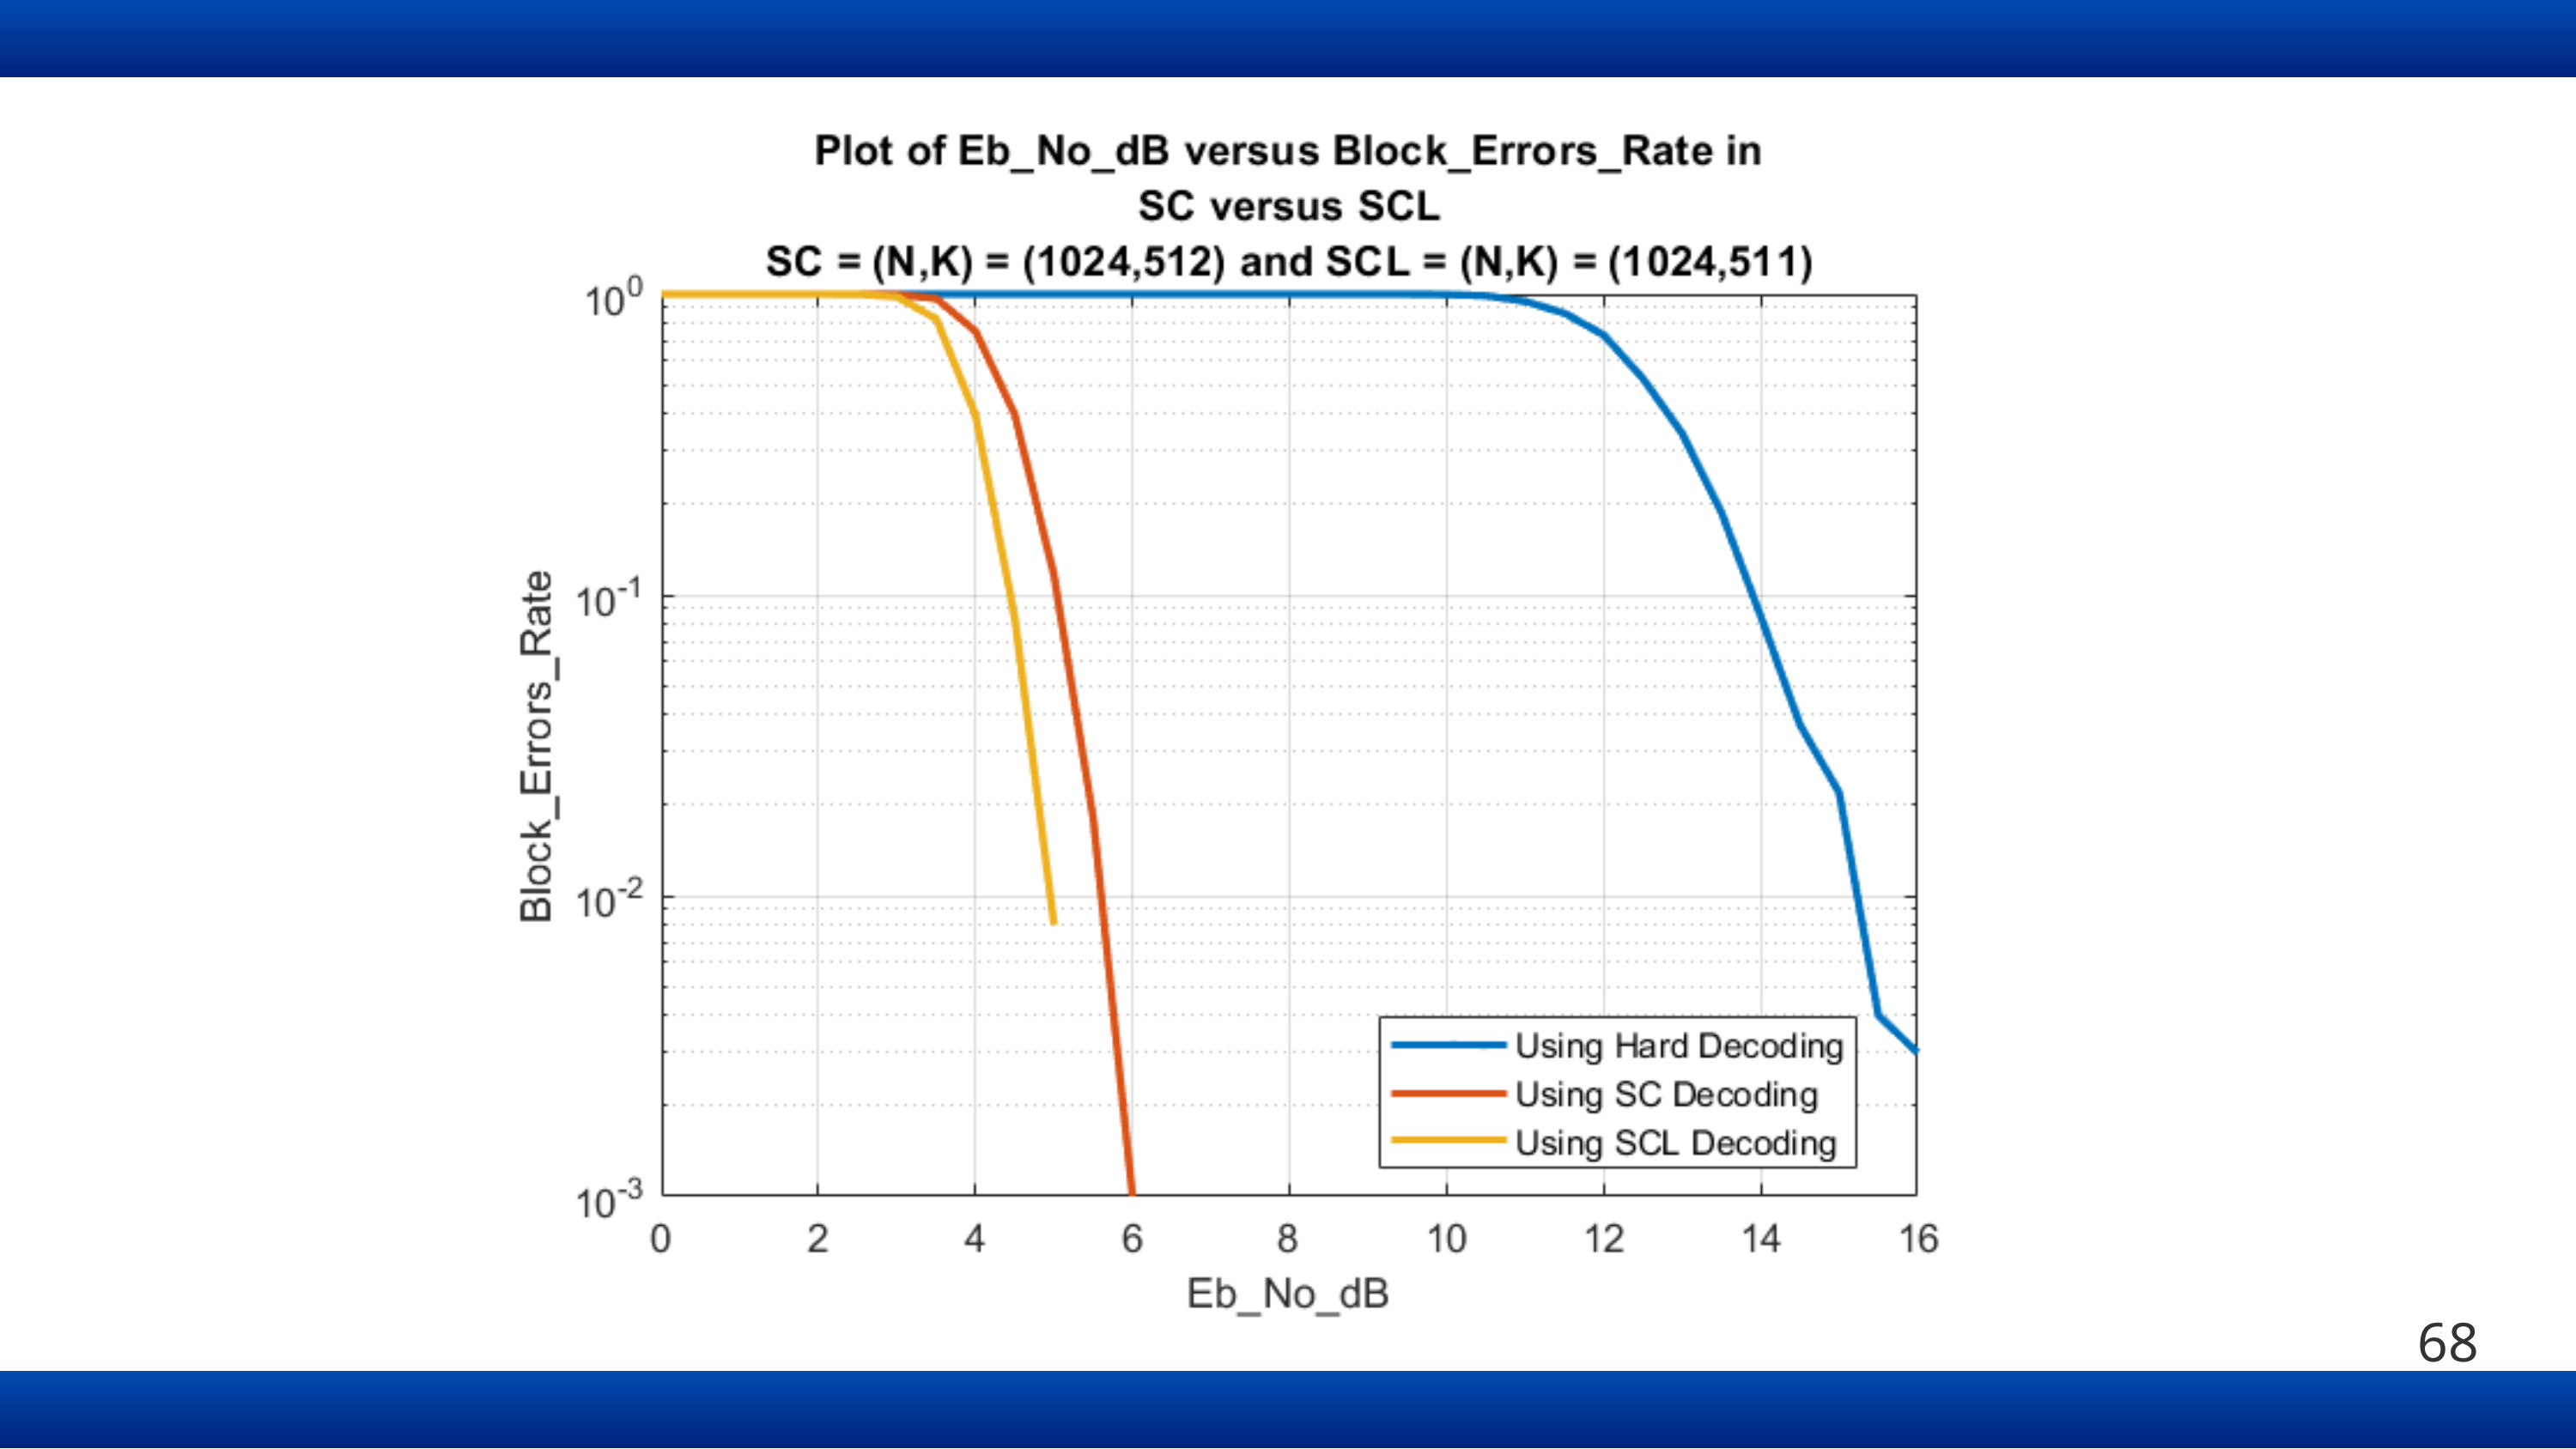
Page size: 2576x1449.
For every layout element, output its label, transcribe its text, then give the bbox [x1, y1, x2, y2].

text_box [452, 117, 2071, 1331]
text_box 68 [2383, 1286, 2480, 1367]
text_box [0, 0, 2576, 78]
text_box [0, 1371, 2576, 1449]
